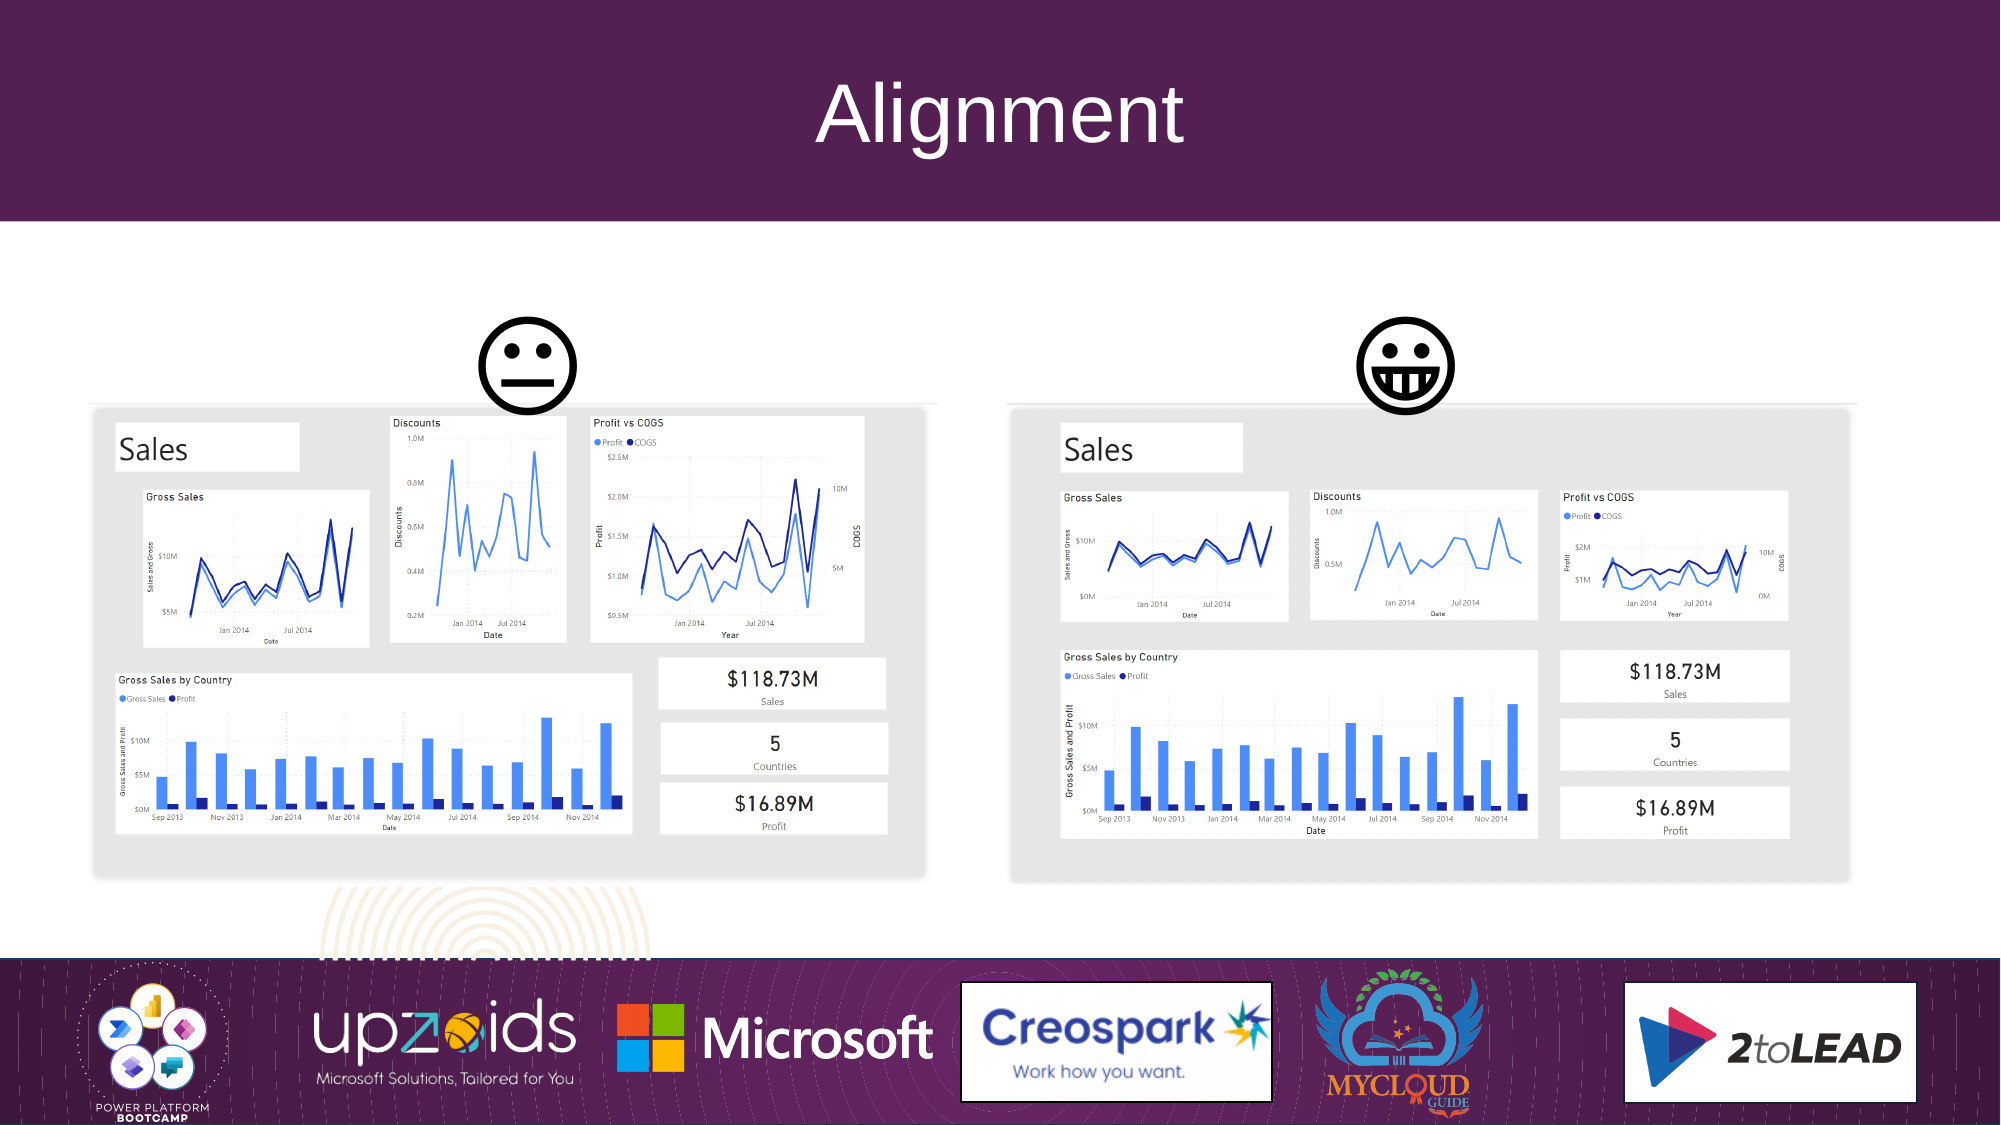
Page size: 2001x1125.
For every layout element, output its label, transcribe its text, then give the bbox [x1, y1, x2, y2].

text_box Alignment [0, 0, 2000, 222]
text_box 😐 [454, 287, 640, 403]
picture [1007, 403, 1857, 885]
text_box 😀 [1333, 287, 1518, 403]
picture [88, 403, 938, 961]
picture [314, 951, 1562, 1125]
picture [1639, 1007, 1902, 1087]
picture [77, 962, 228, 1122]
